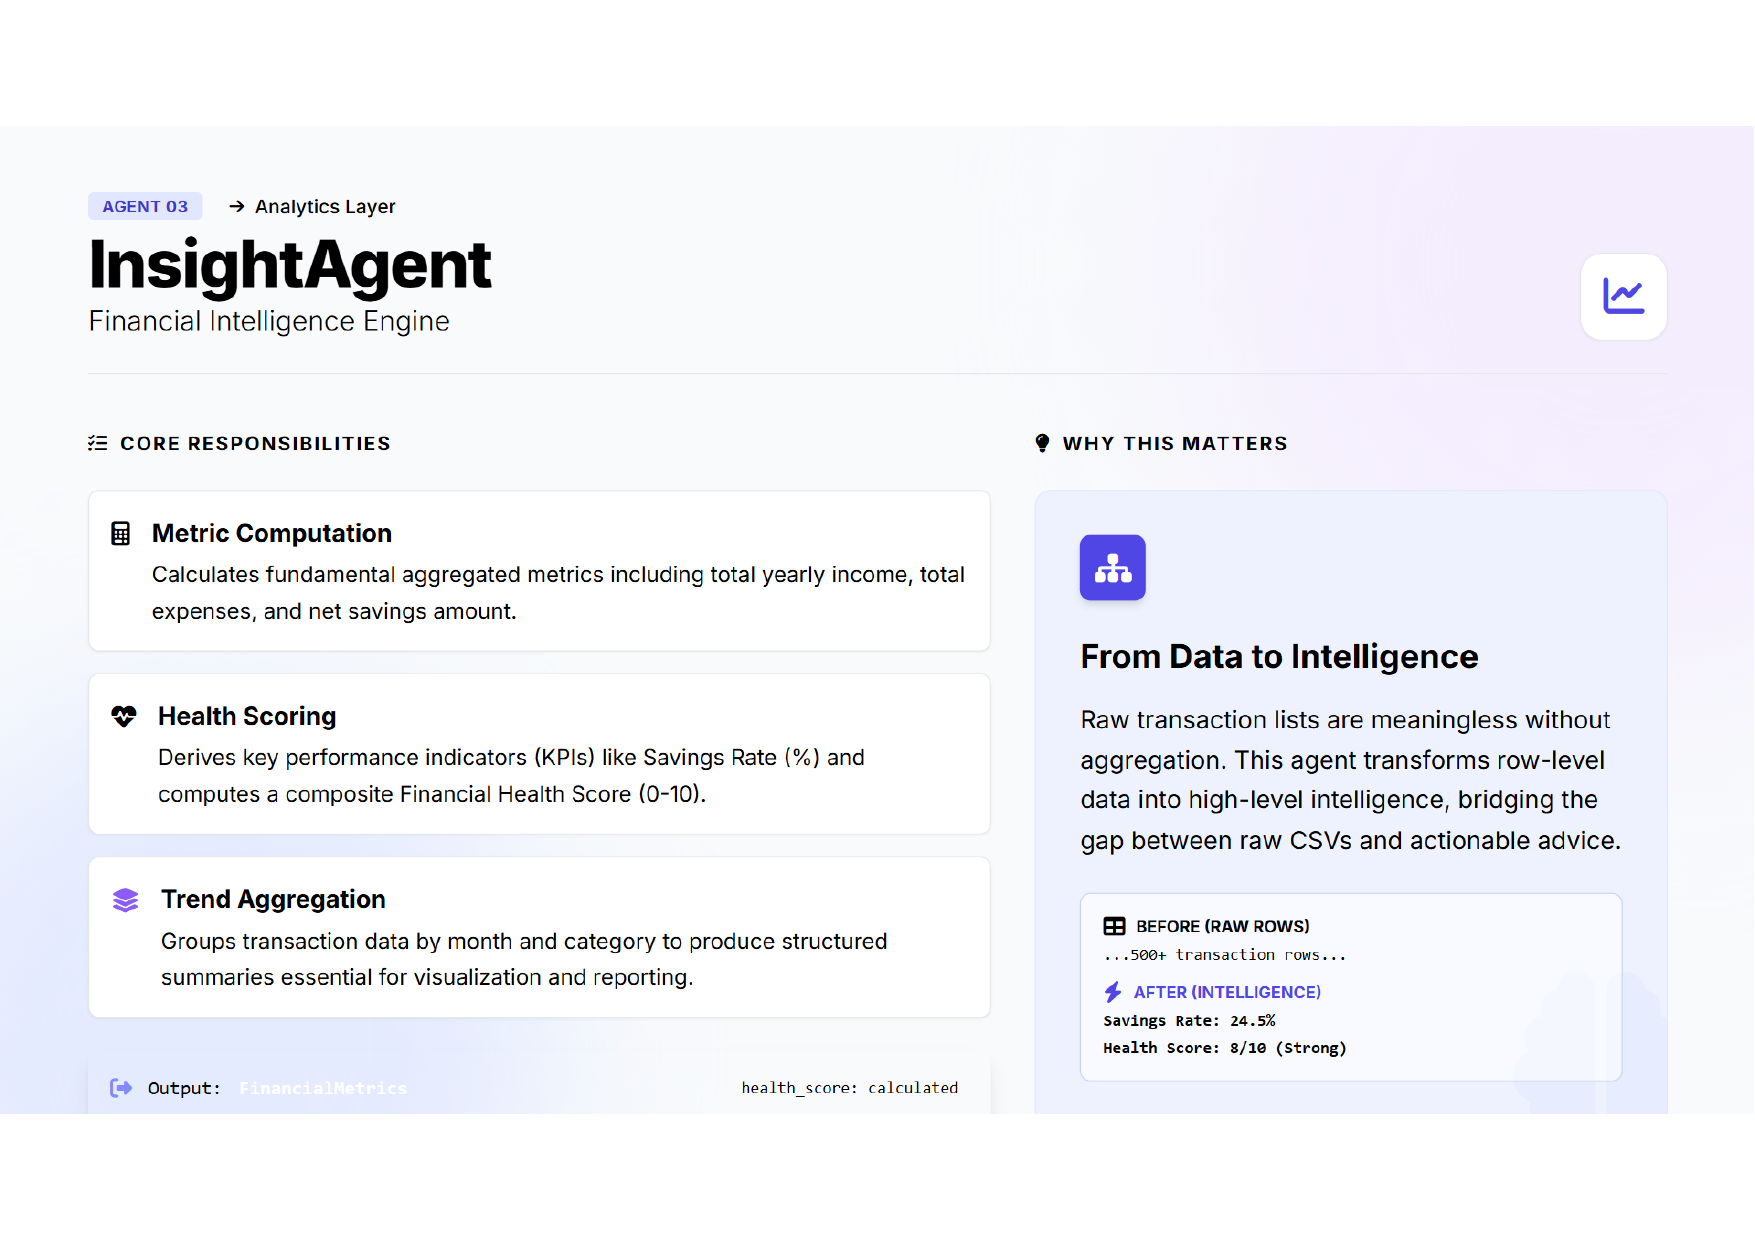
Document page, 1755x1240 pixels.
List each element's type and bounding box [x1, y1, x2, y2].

picture [0, 126, 1755, 1114]
